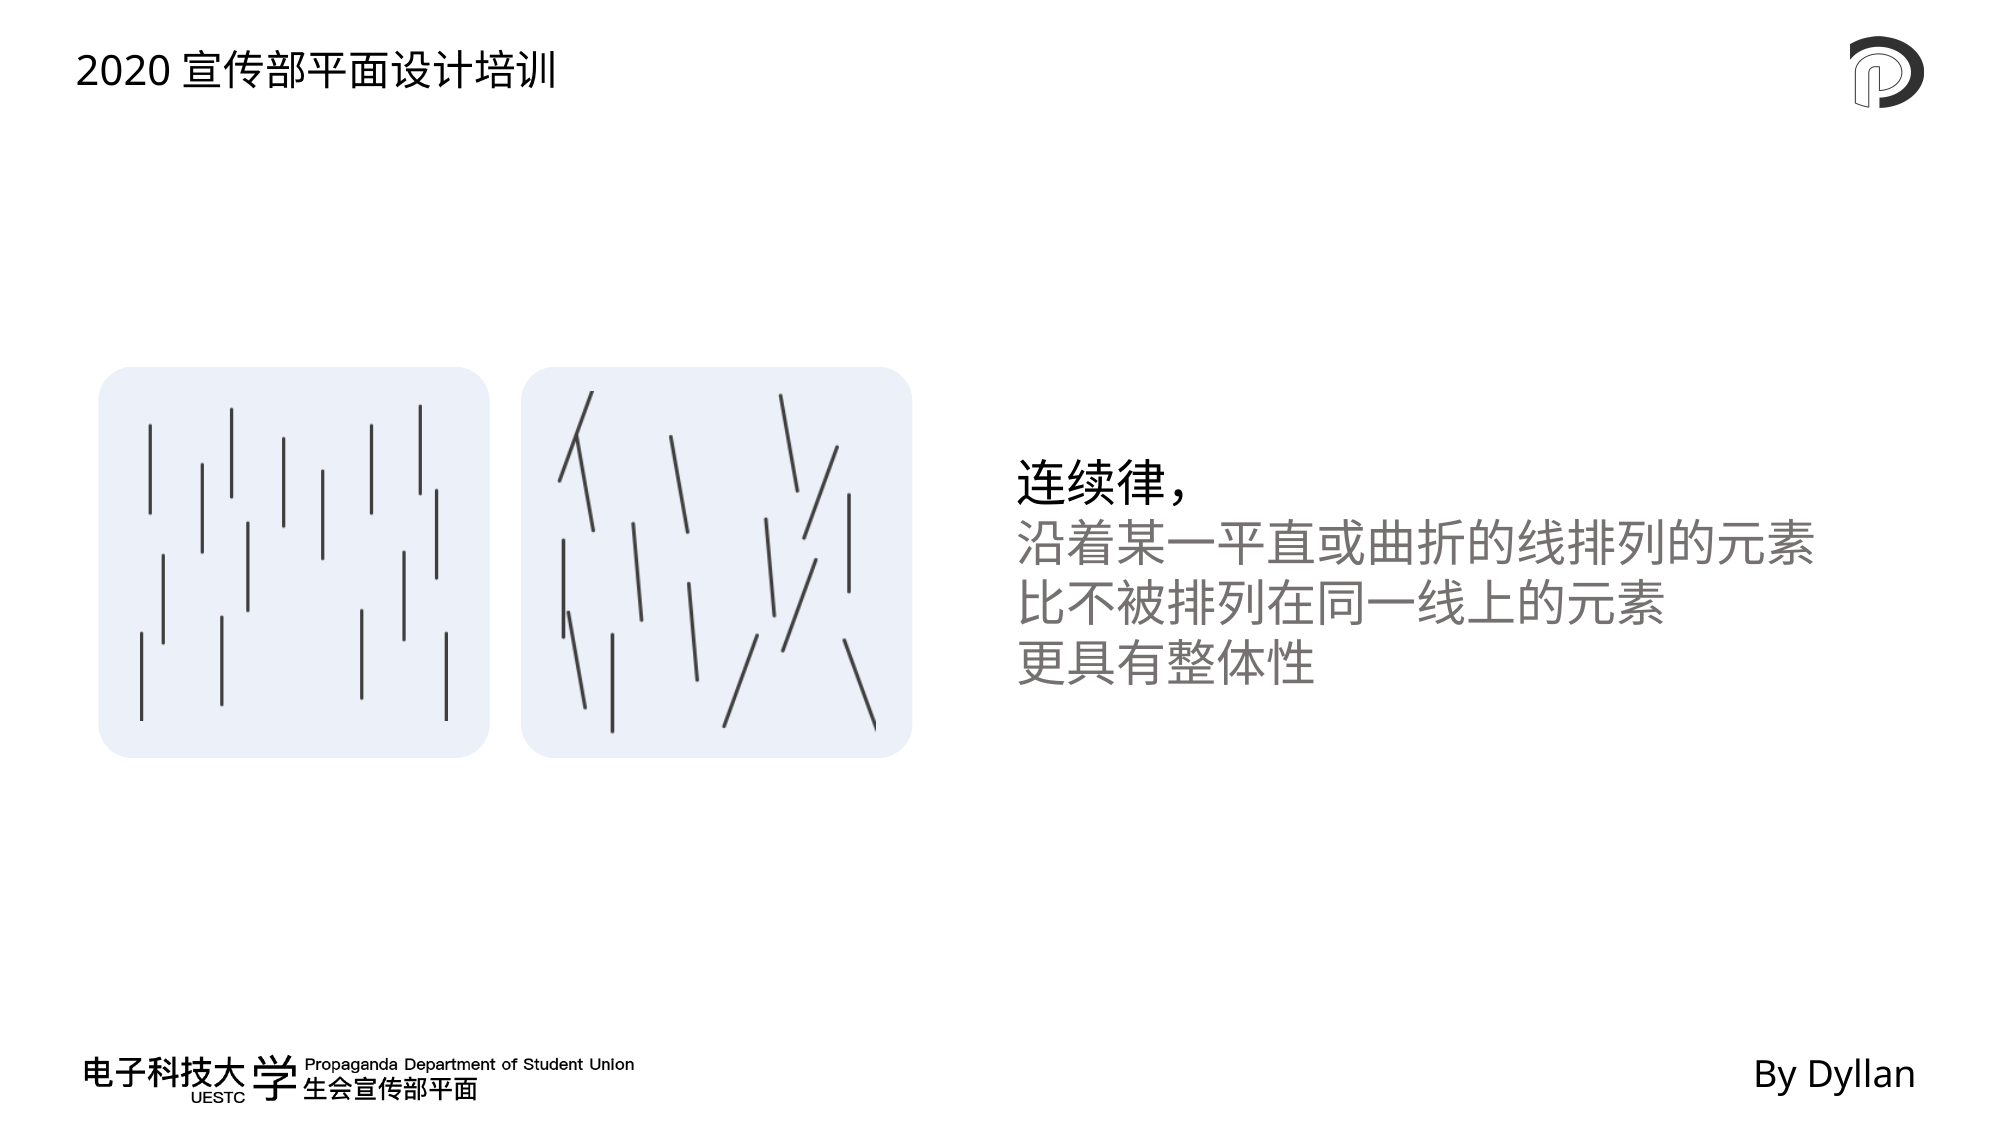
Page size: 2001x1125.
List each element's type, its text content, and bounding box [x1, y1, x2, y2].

text_box By Dyllan [1738, 1042, 1958, 1102]
picture [557, 391, 876, 734]
picture [1850, 36, 1924, 108]
text_box [98, 366, 490, 759]
text_box 2020宣传部平面设计培训 [60, 36, 1284, 102]
text_box 连续律， 沿着某一平直或曲折的线排列的元素比不被排列在同一线上的元素 更具有整体性 [1001, 444, 1860, 700]
text_box [521, 366, 913, 759]
picture [140, 404, 448, 721]
picture [60, 1035, 845, 1125]
